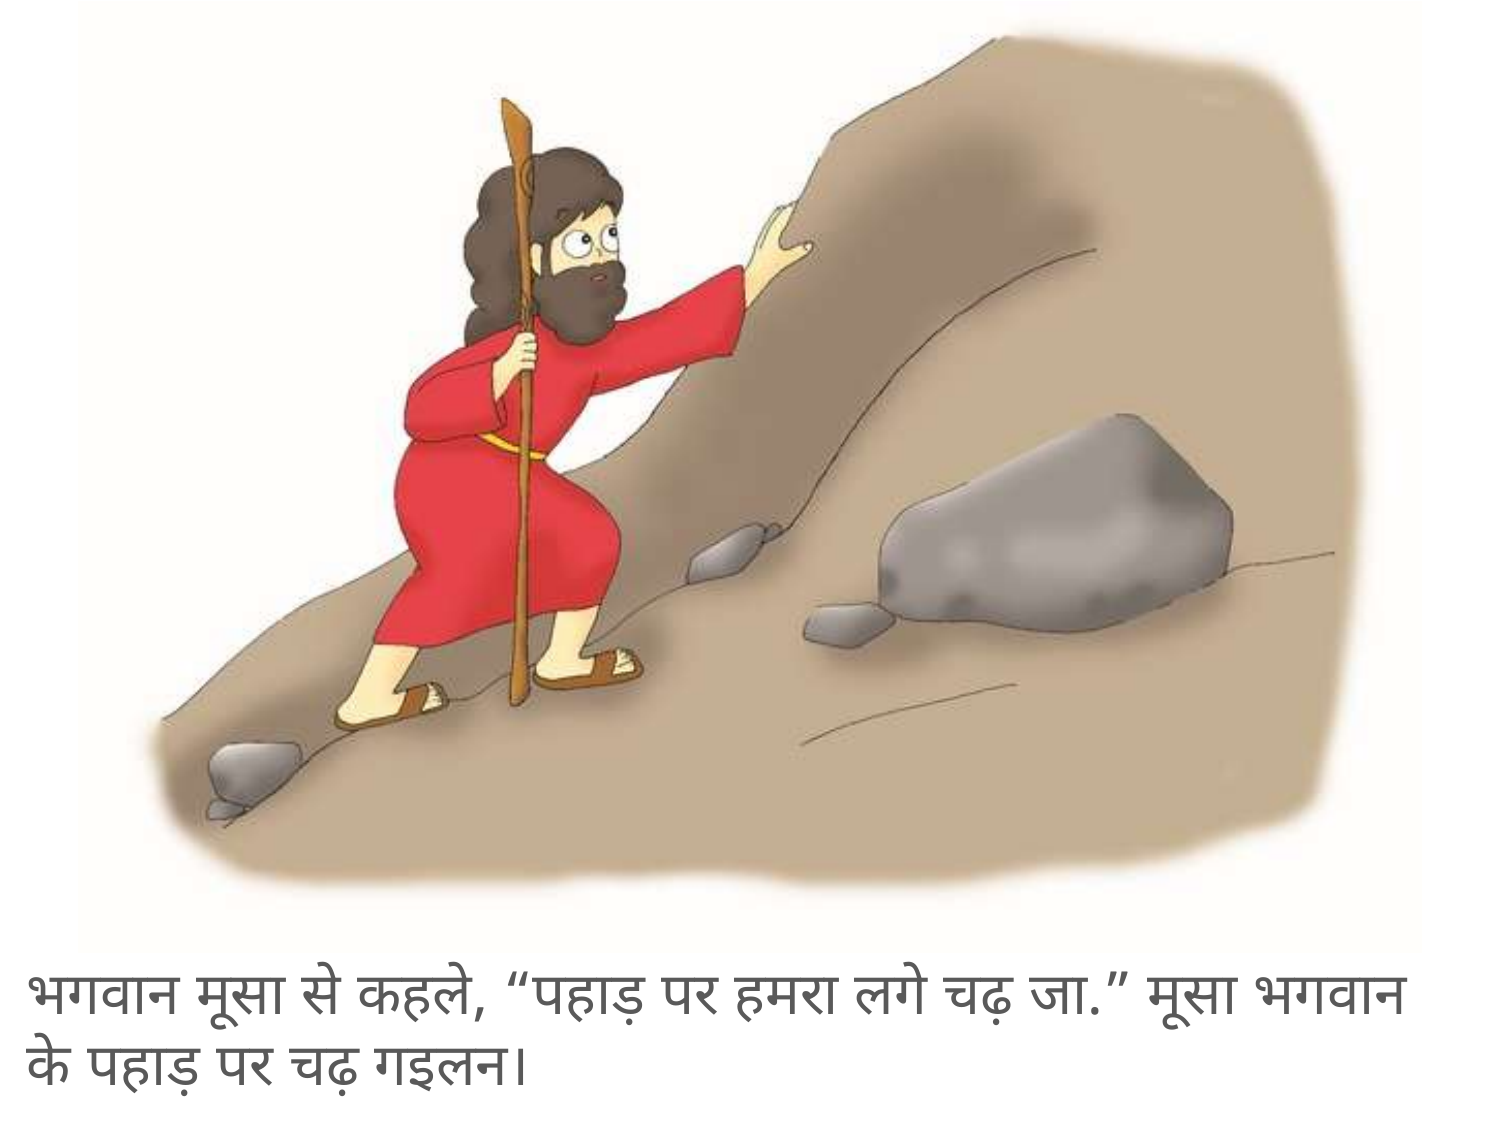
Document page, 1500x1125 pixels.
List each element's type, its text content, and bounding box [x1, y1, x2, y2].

picture [78, 0, 1422, 953]
text_box भगवान मूसा से कहले, “पहाड़ पर हमरा लगे चढ़ जा.” मूसा भगवान के पहाड़ पर चढ़ गइलन। [11, 949, 1483, 1104]
